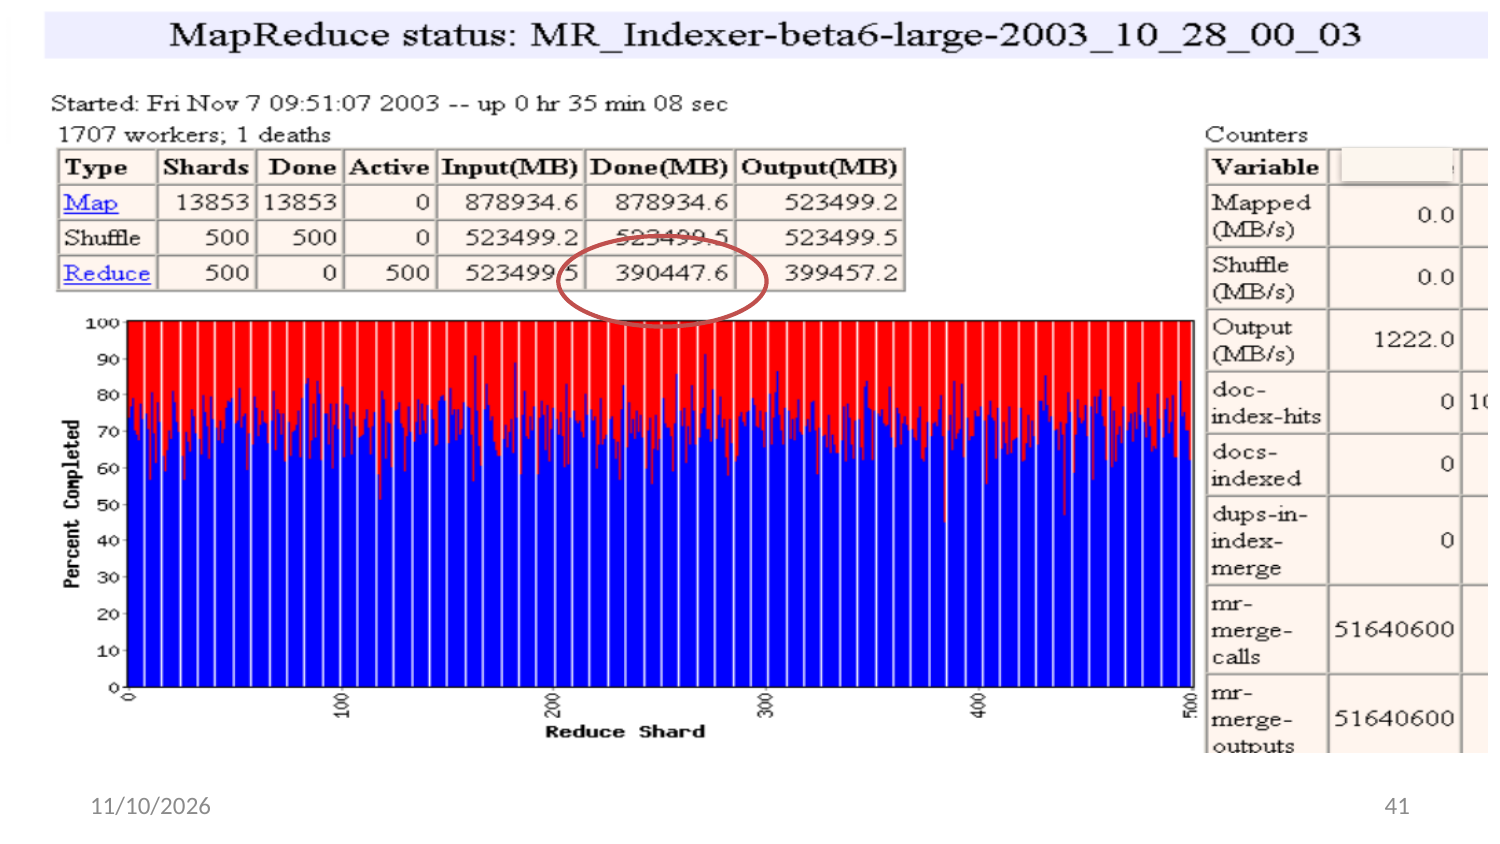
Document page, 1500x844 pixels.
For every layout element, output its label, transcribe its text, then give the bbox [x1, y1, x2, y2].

slide_number 41 [1074, 782, 1425, 827]
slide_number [75, 782, 425, 827]
picture [6, 0, 1488, 753]
